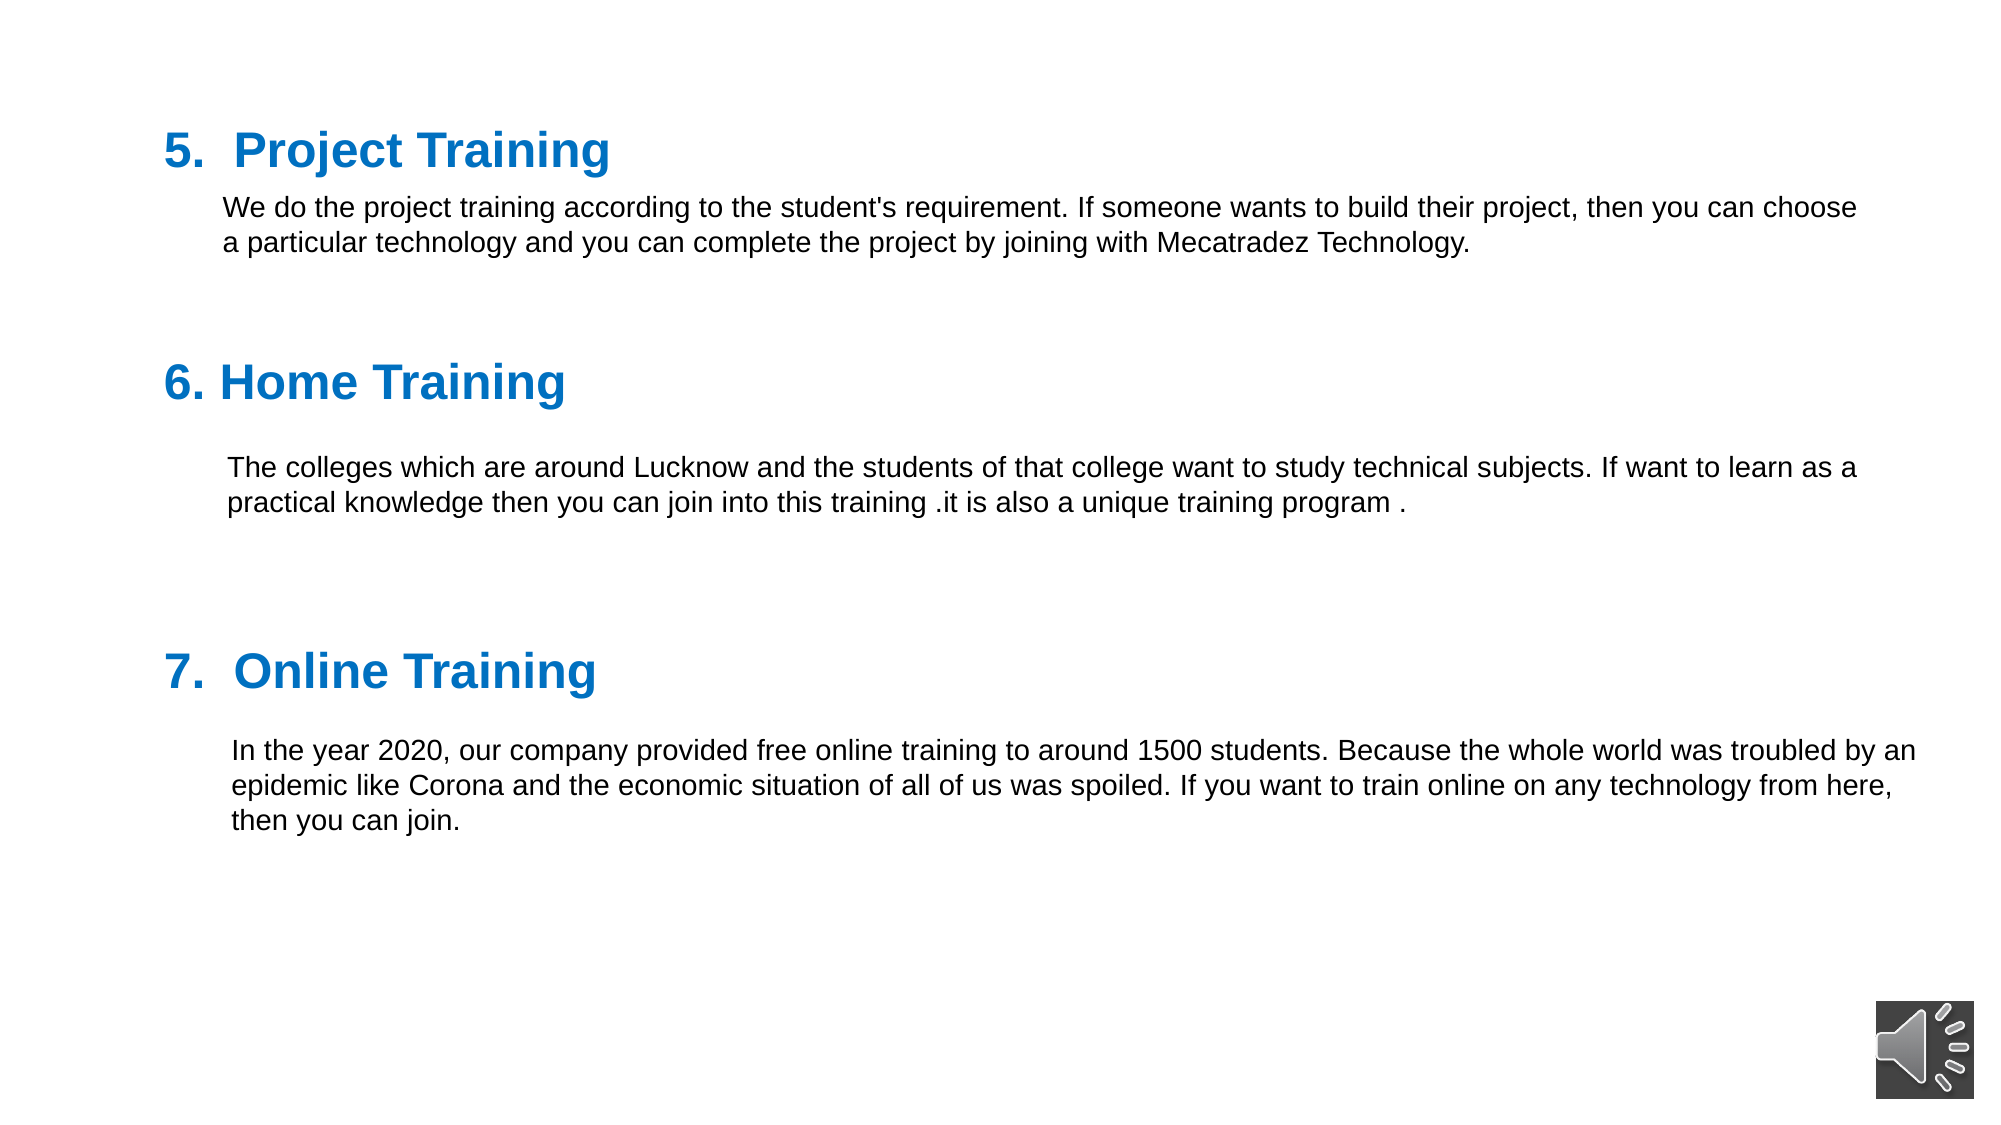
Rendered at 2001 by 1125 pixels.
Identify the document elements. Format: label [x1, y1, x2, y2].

text_box [149, 342, 1948, 528]
text_box [149, 110, 1892, 268]
picture [1874, 999, 1975, 1100]
text_box [149, 631, 1948, 846]
